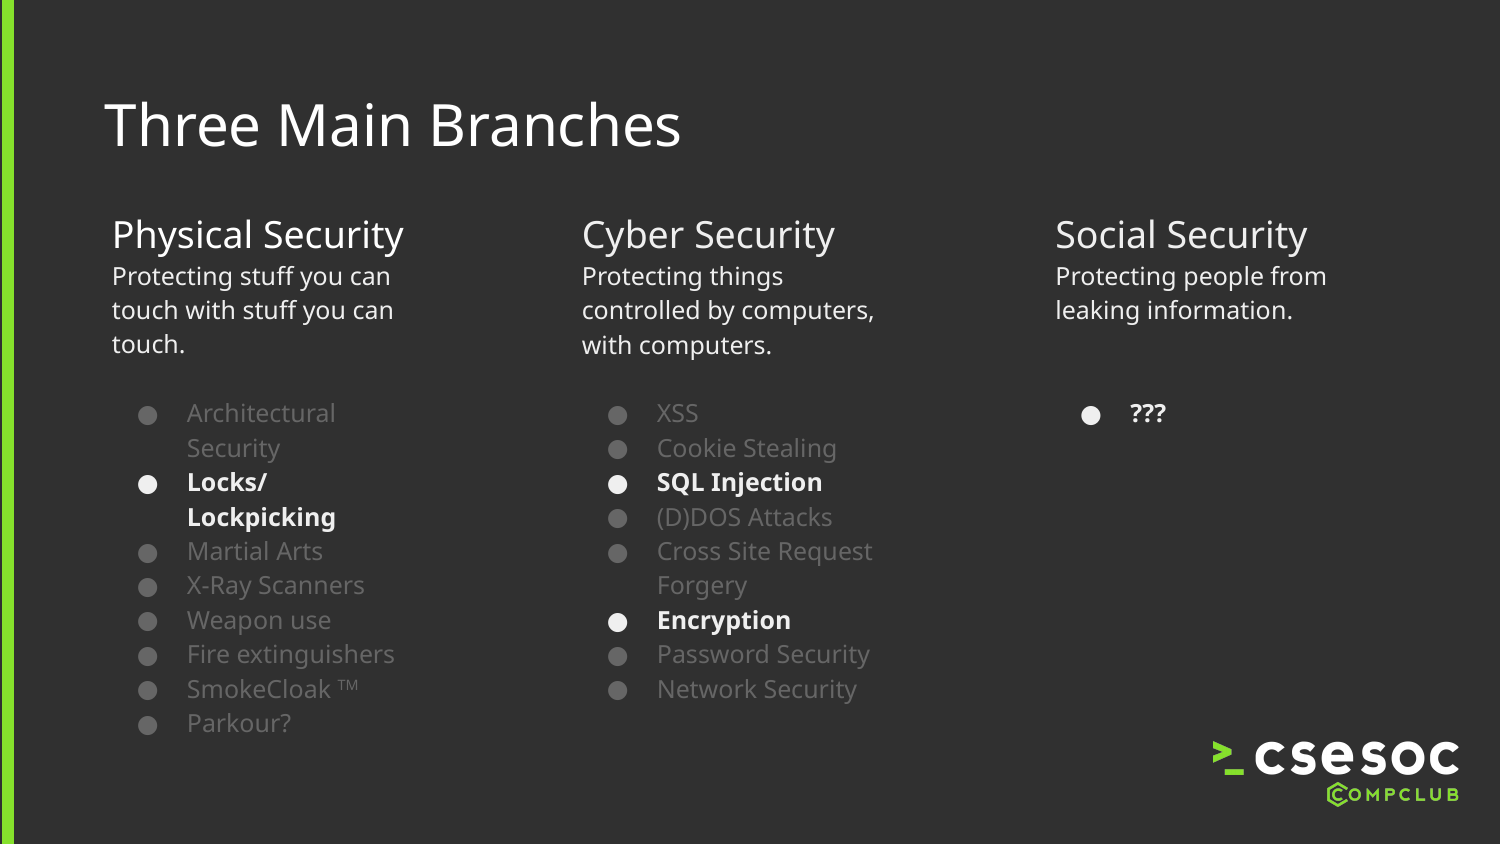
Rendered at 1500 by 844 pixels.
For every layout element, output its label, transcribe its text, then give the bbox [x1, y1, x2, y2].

picture [1213, 741, 1459, 807]
list Cyber Security Protecting things controlled by computers, with computers. XSS Cookie Stealing SQL Injection (D)DOS Attacks Cross Site Request Forgery Encryption Password Security Network Security [566, 189, 897, 750]
title Three Main Branches [89, 72, 1449, 167]
list Social Security Protecting people from leaking information. ??? [1040, 189, 1371, 750]
list Physical Security Protecting stuff you can touch with stuff you can touch. Architectural Security Locks/Lockpicking Martial Arts X-Ray Scanners Weapon use Fire extinguishers SmokeCloak TM Parkour? [96, 188, 427, 750]
